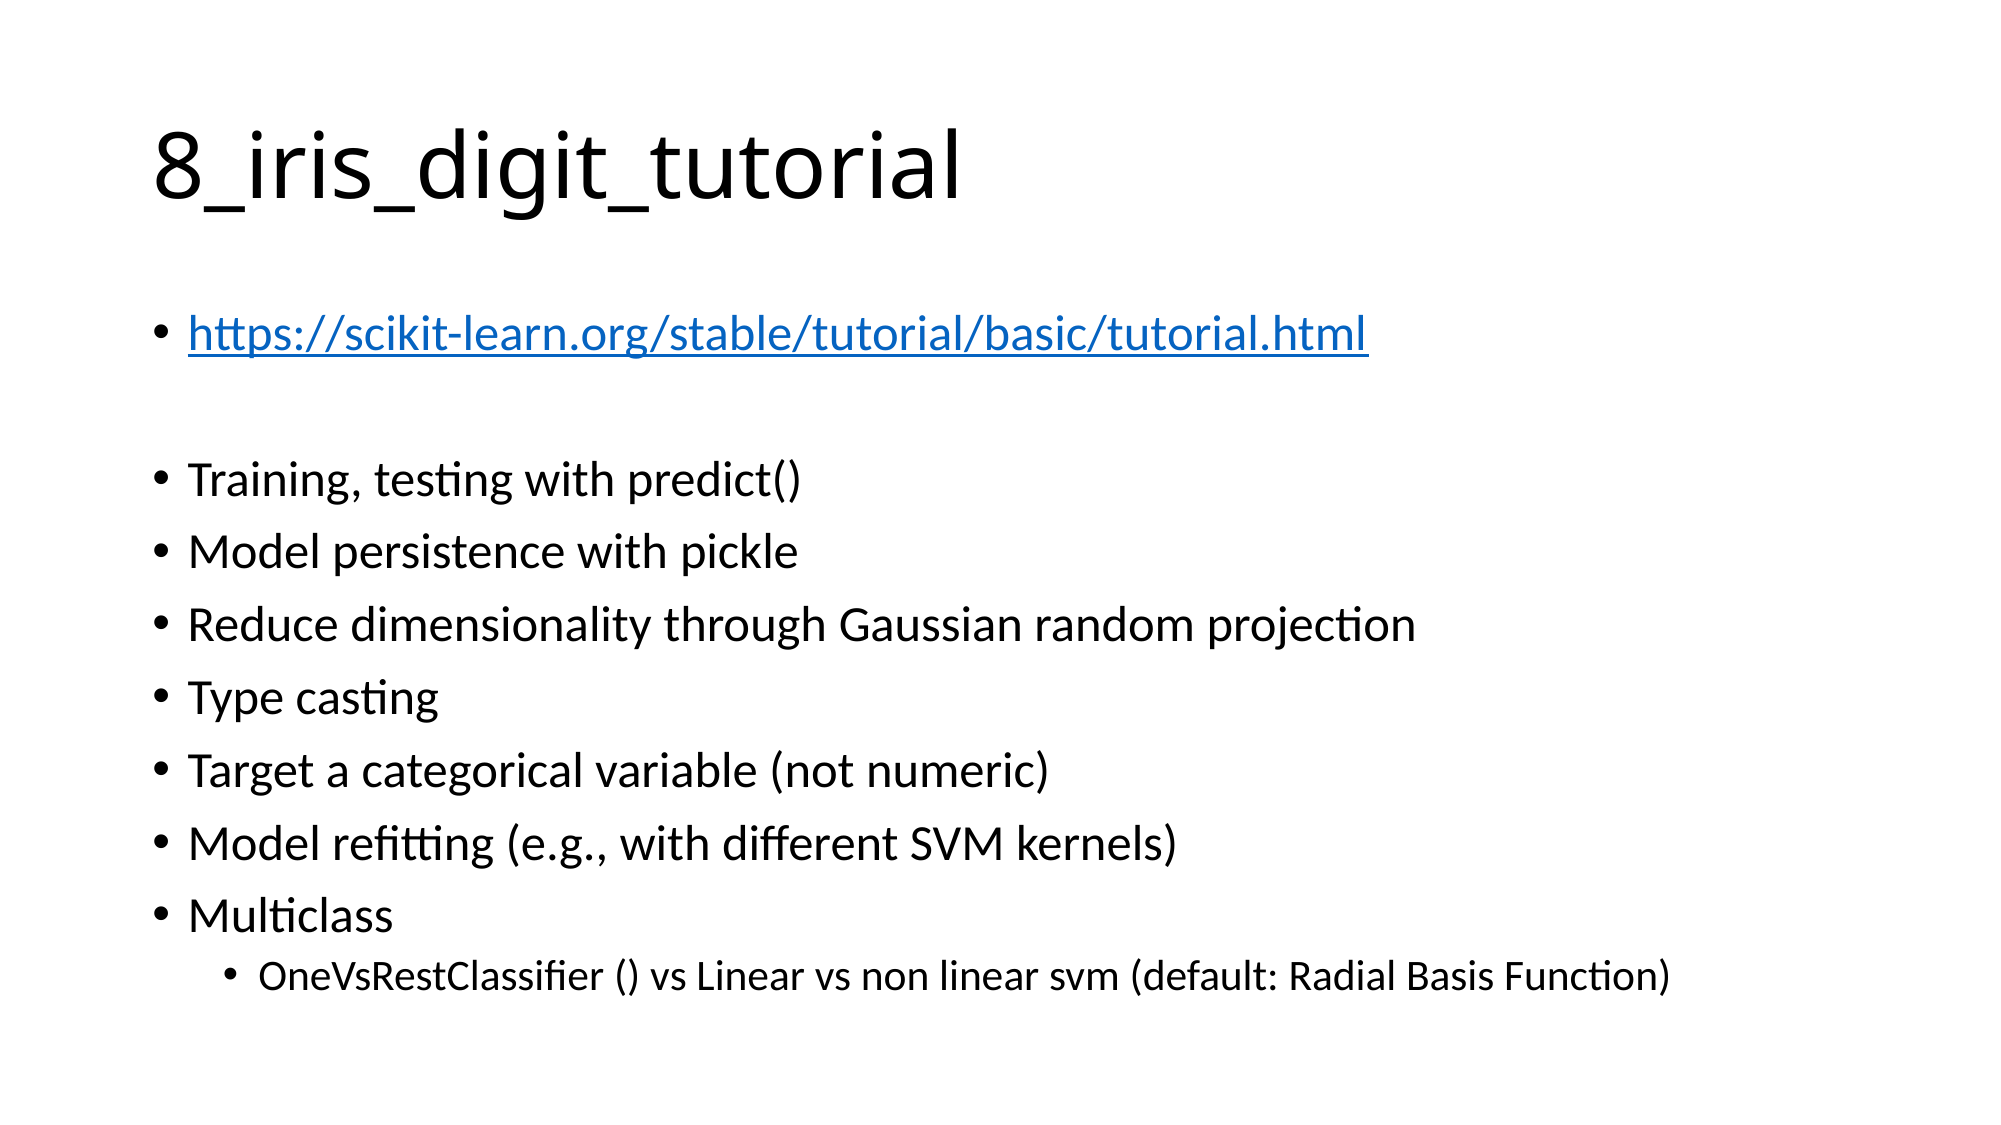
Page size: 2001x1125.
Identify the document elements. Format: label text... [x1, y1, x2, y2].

list https://scikit-learn.org/stable/tutorial/basic/tutorial.html Training, testing with predict() Model persistence with pickle Reduce dimensionality through Gaussian random projection Type casting Target a categorical variable (not numeric) Model refitting (e.g., with different SVM kernels) Multiclass OneVsRestClassifier () vs Linear vs non linear svm (default: Radial Basis Function) [137, 299, 1863, 1014]
title 8_iris_digit_tutorial [137, 59, 1863, 278]
